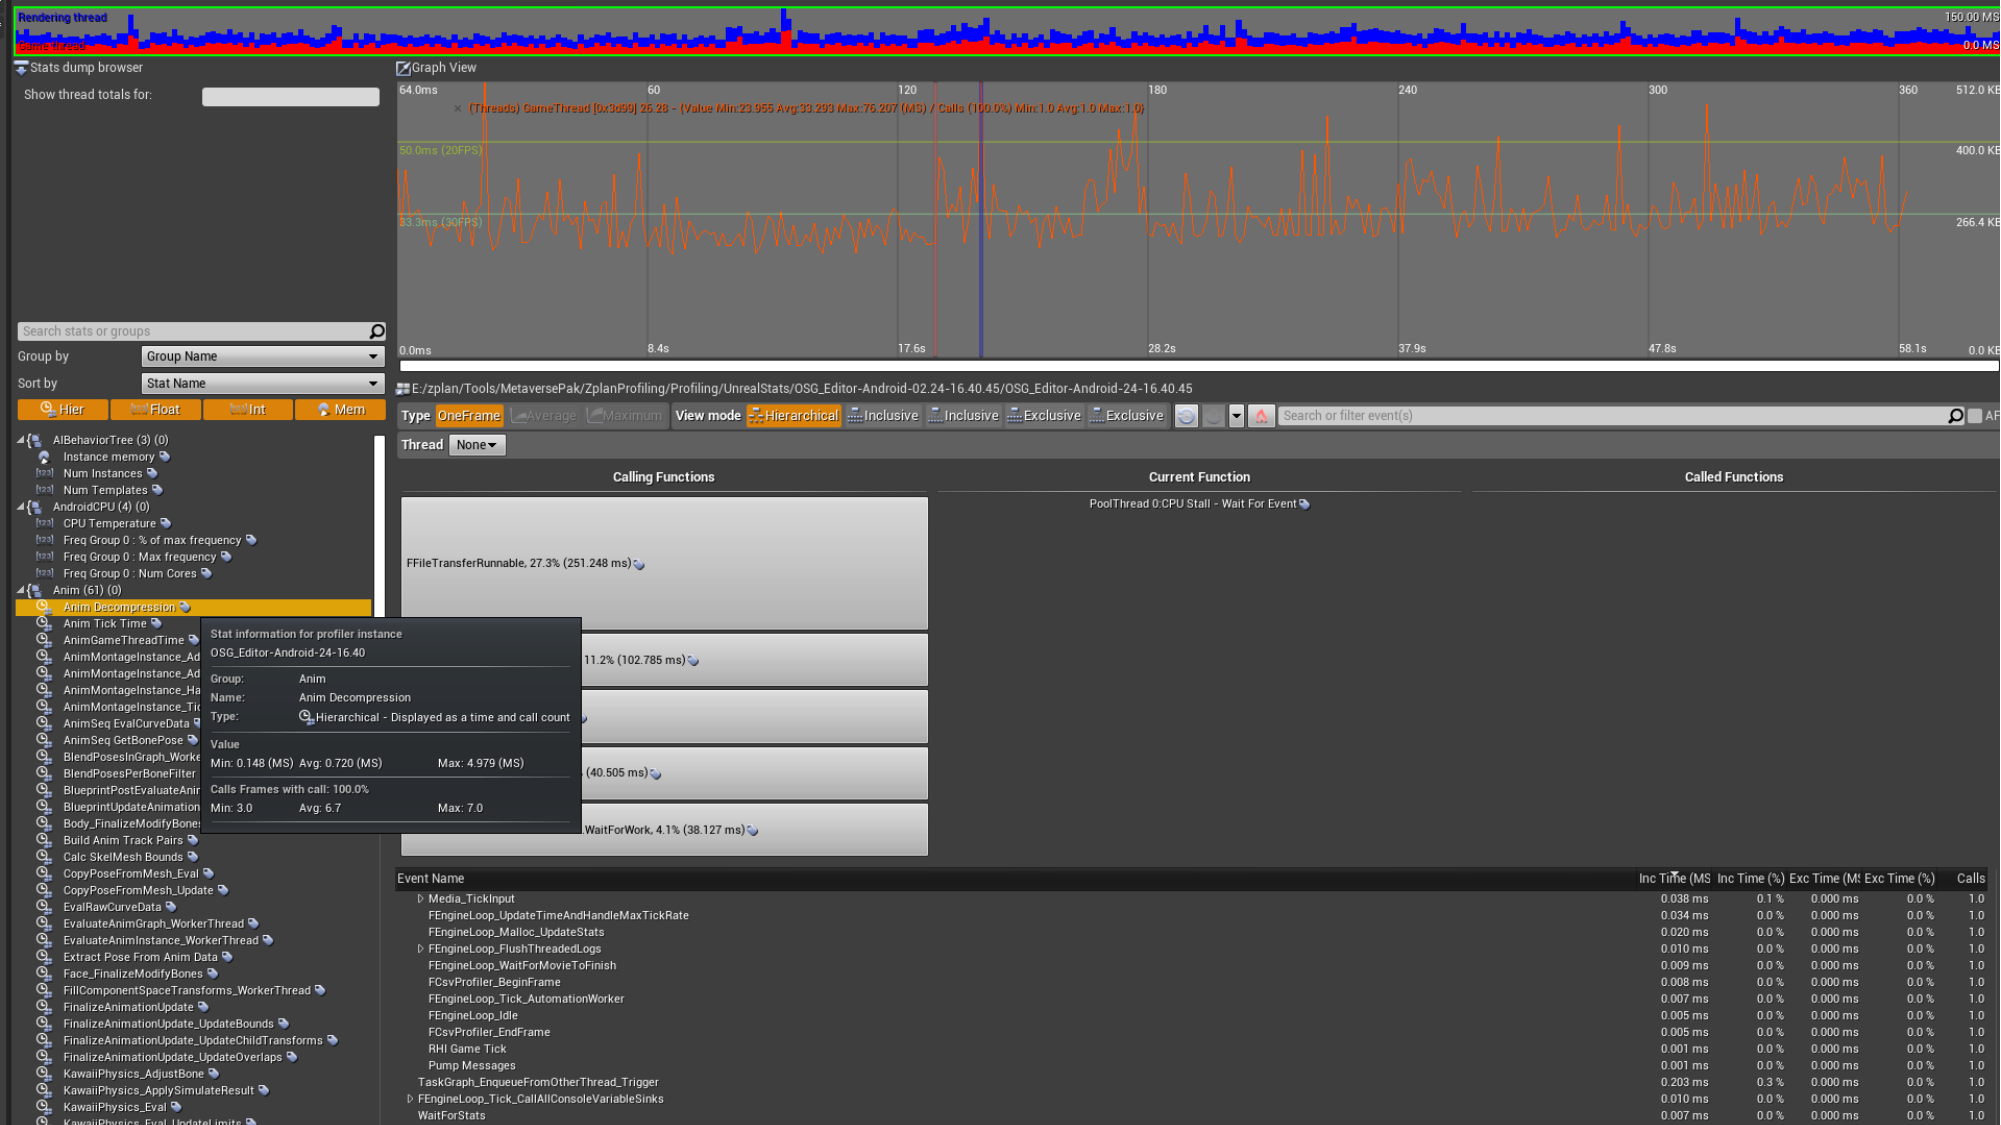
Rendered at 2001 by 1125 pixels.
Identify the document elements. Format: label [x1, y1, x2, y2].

list [0, 0, 2000, 1125]
